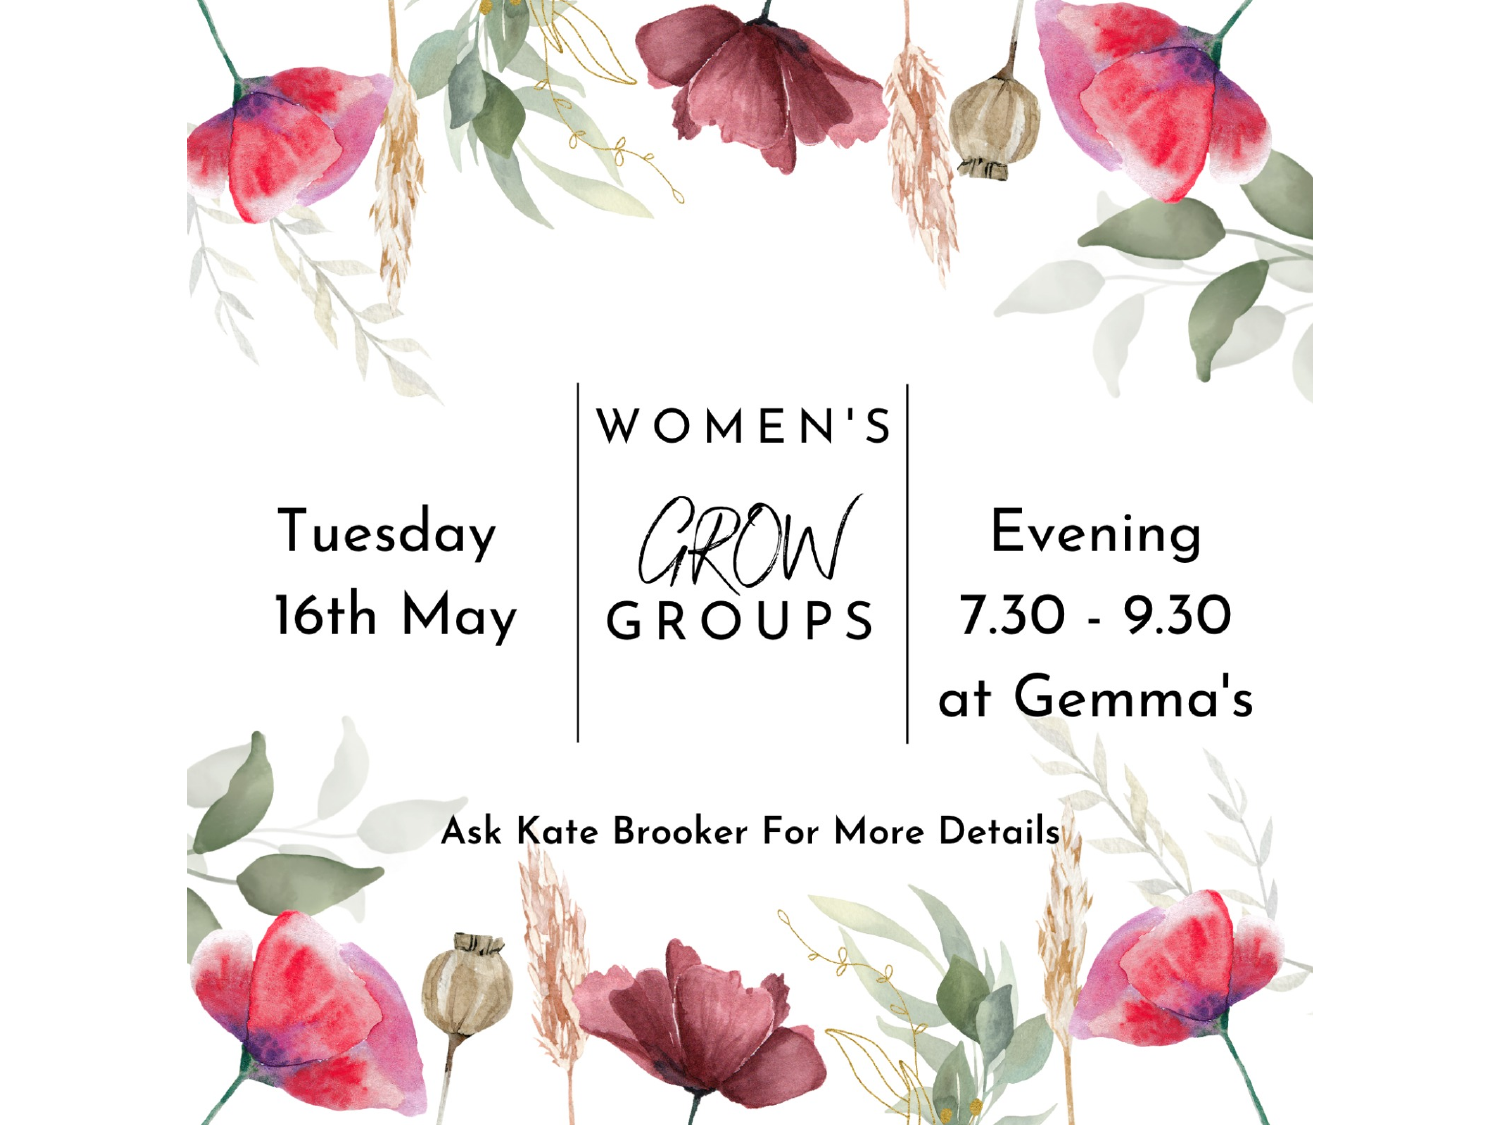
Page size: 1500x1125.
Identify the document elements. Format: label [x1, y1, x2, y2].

picture [187, 0, 1313, 1125]
